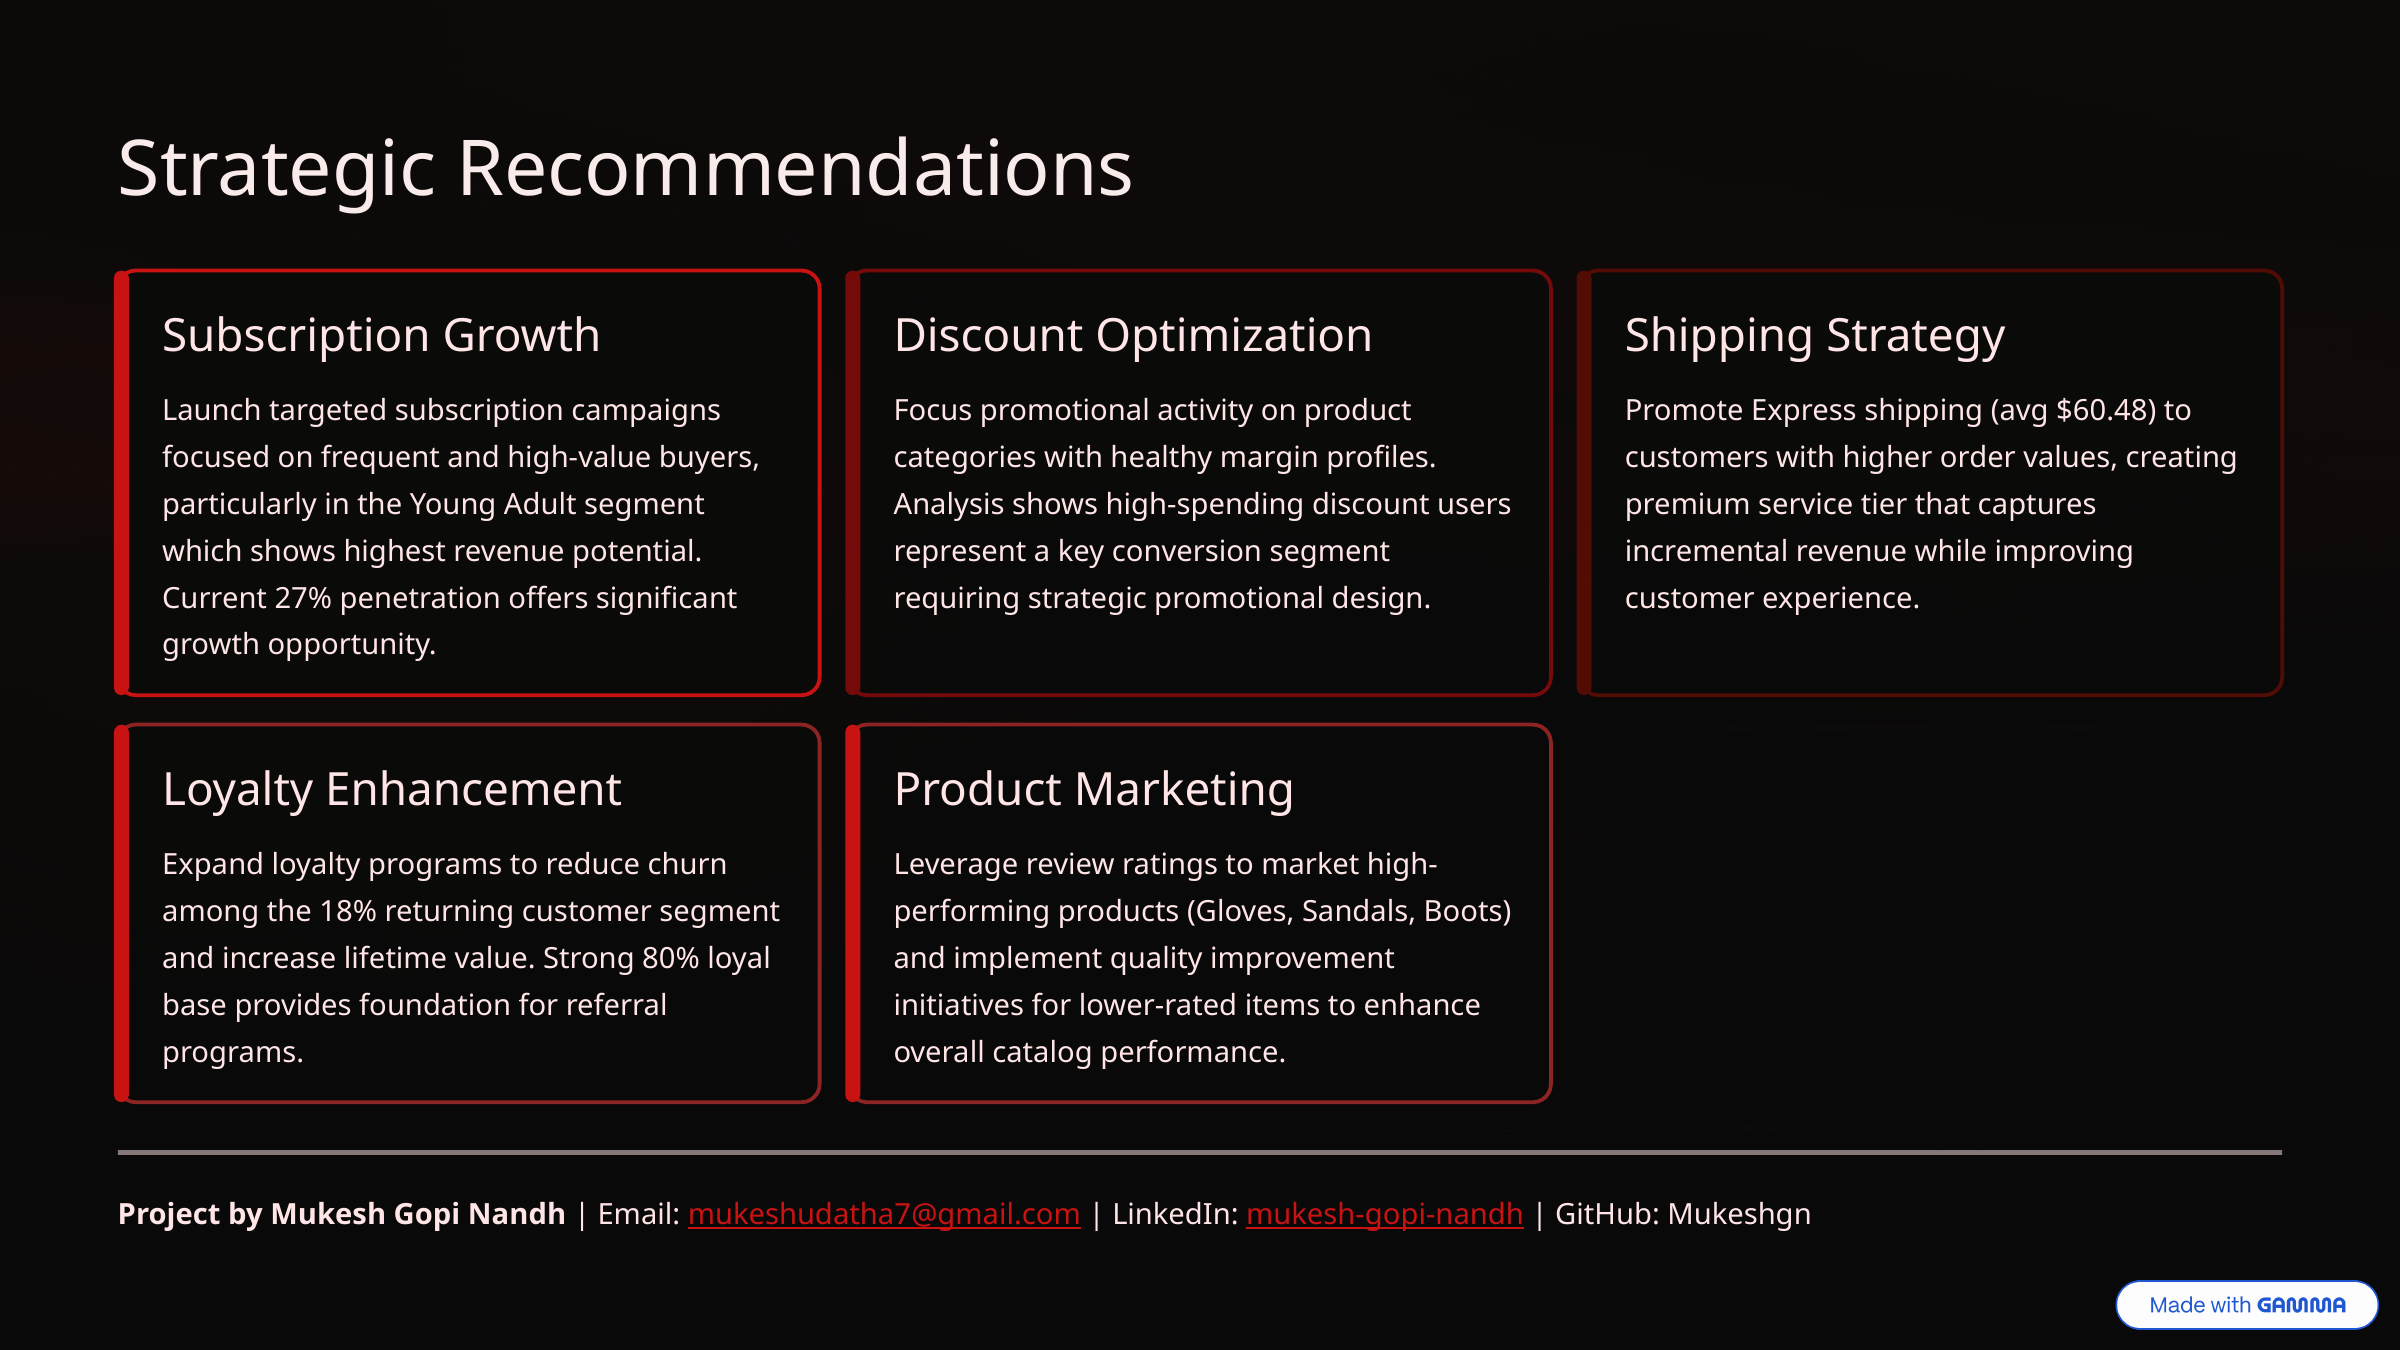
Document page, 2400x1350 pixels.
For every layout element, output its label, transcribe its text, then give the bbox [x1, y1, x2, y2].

picture [2106, 1271, 2389, 1339]
text_box Expand loyalty programs to reduce churn among the 18% returning customer segment and increase lifetime value. Strong 80% loyal base provides foundation for referral programs. [162, 833, 787, 1070]
text_box Product Marketing [893, 757, 1411, 816]
text_box [845, 724, 861, 1103]
text_box Promote Express shipping (avg $60.48) to customers with higher order values, creating premium service tier that captures incremental revenue while improving customer experience. [1624, 379, 2249, 615]
text_box [117, 1150, 2283, 1155]
text_box [127, 724, 820, 1103]
text_box [858, 724, 1551, 1103]
text_box [1576, 270, 1592, 696]
text_box [858, 270, 1551, 696]
text_box [845, 270, 861, 696]
text_box [1590, 270, 2283, 696]
text_box Launch targeted subscription campaigns focused on frequent and high-value buyers, particularly in the Young Adult segment which shows highest revenue potential. Current 27% penetration offers significant growth opportunity. [162, 379, 787, 662]
text_box Leverage review ratings to market high-performing products (Gloves, Sandals, Boots) and implement quality improvement initiatives for lower-rated items to enhance overall catalog performance. [893, 833, 1518, 1070]
text_box Project by Mukesh Gopi Nandh | Email: mukeshudatha7@gmail.com | LinkedIn: mukesh-gopi-nandh | GitHub: Mukeshgn [117, 1188, 2283, 1236]
text_box [127, 270, 820, 696]
text_box Subscription Growth [162, 303, 729, 362]
text_box [113, 270, 129, 696]
text_box Focus promotional activity on product categories with healthy margin profiles. Analysis shows high-spending discount users represent a key conversion segment requiring strategic promotional design. [893, 379, 1518, 615]
text_box Discount Optimization [893, 303, 1508, 362]
text_box [113, 724, 129, 1103]
text_box Shipping Strategy [1624, 303, 2127, 362]
text_box Loyalty Enhancement [162, 757, 757, 816]
text_box Strategic Recommendations [117, 114, 1437, 212]
